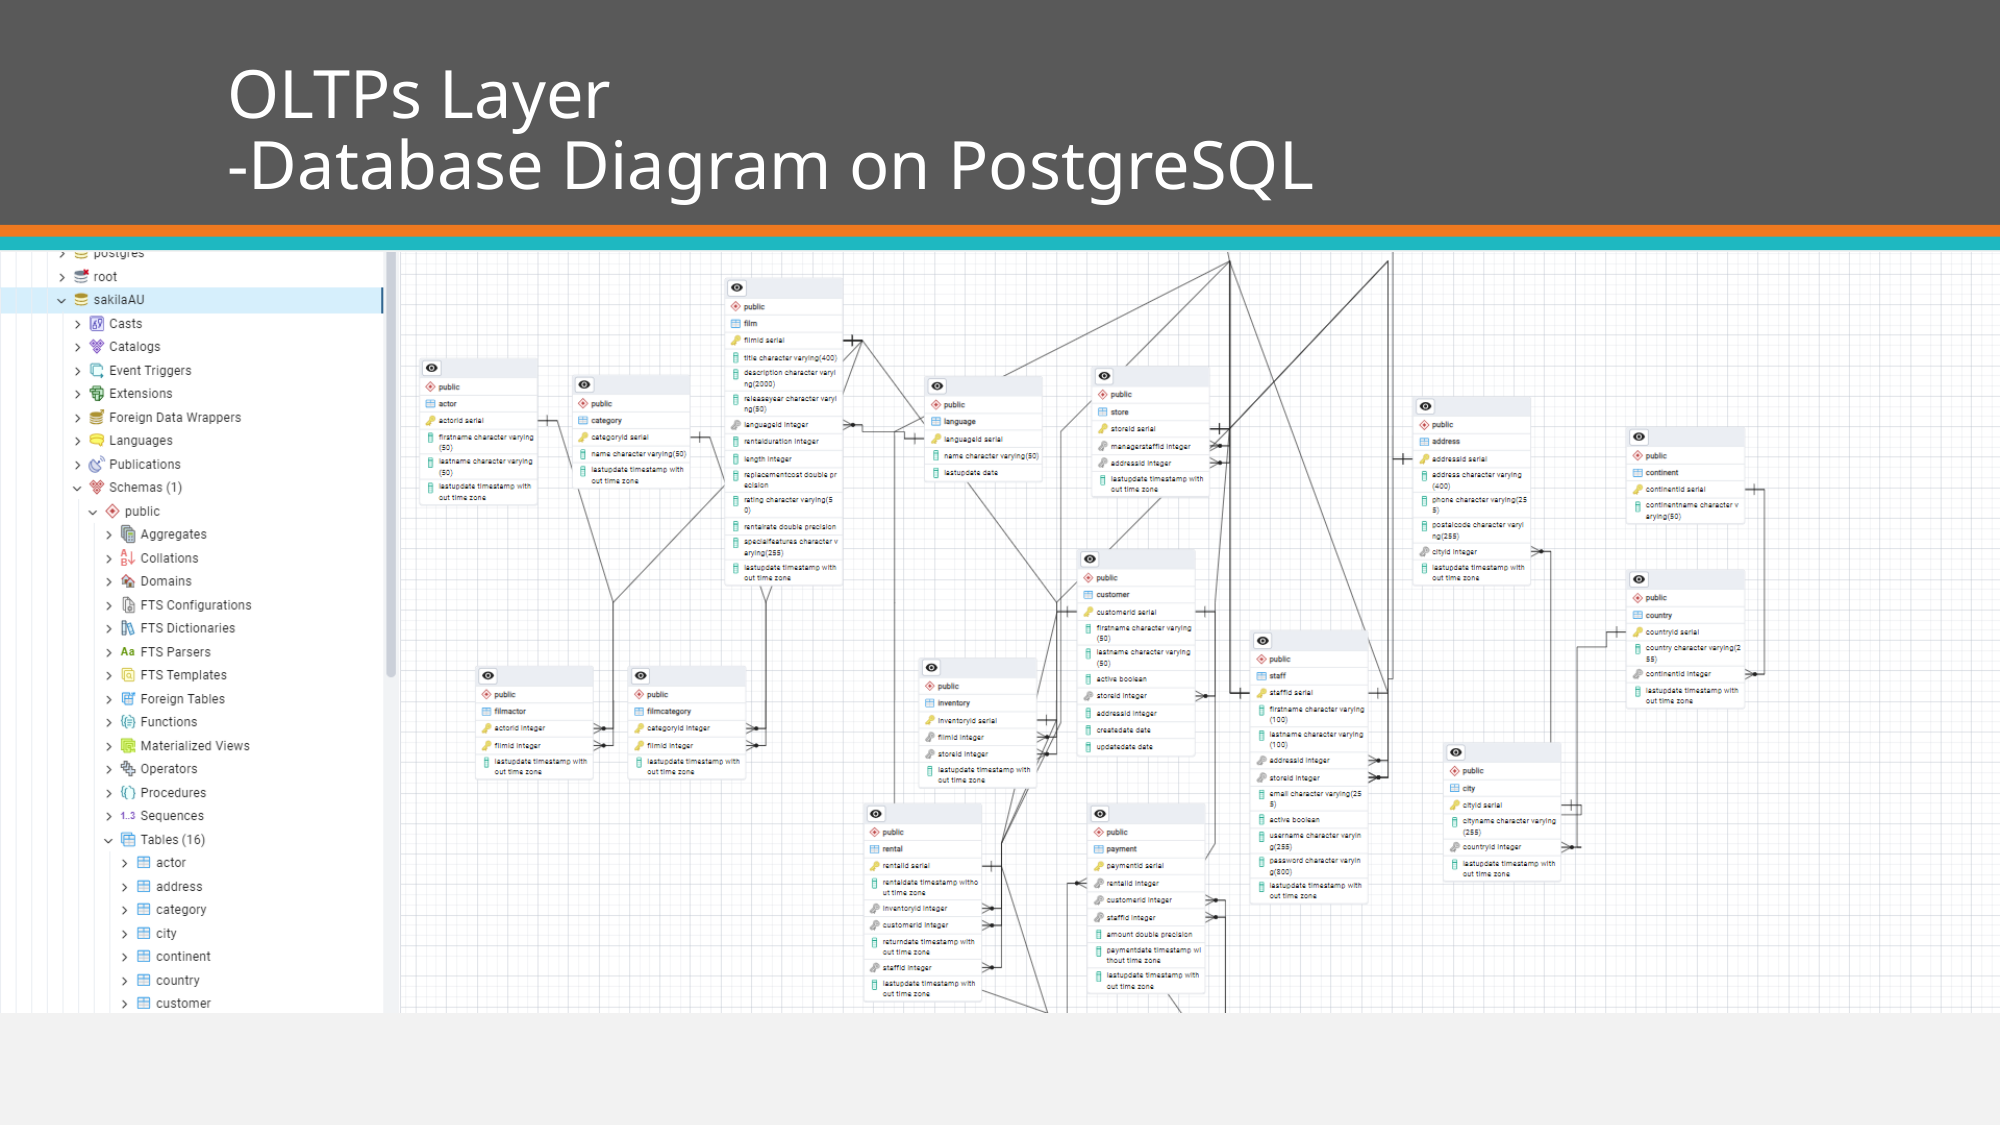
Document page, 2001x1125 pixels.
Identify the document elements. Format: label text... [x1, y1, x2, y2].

picture [0, 252, 2000, 1013]
title OLTPs Layer -Database Diagram on PostgreSQL [212, 41, 1788, 212]
